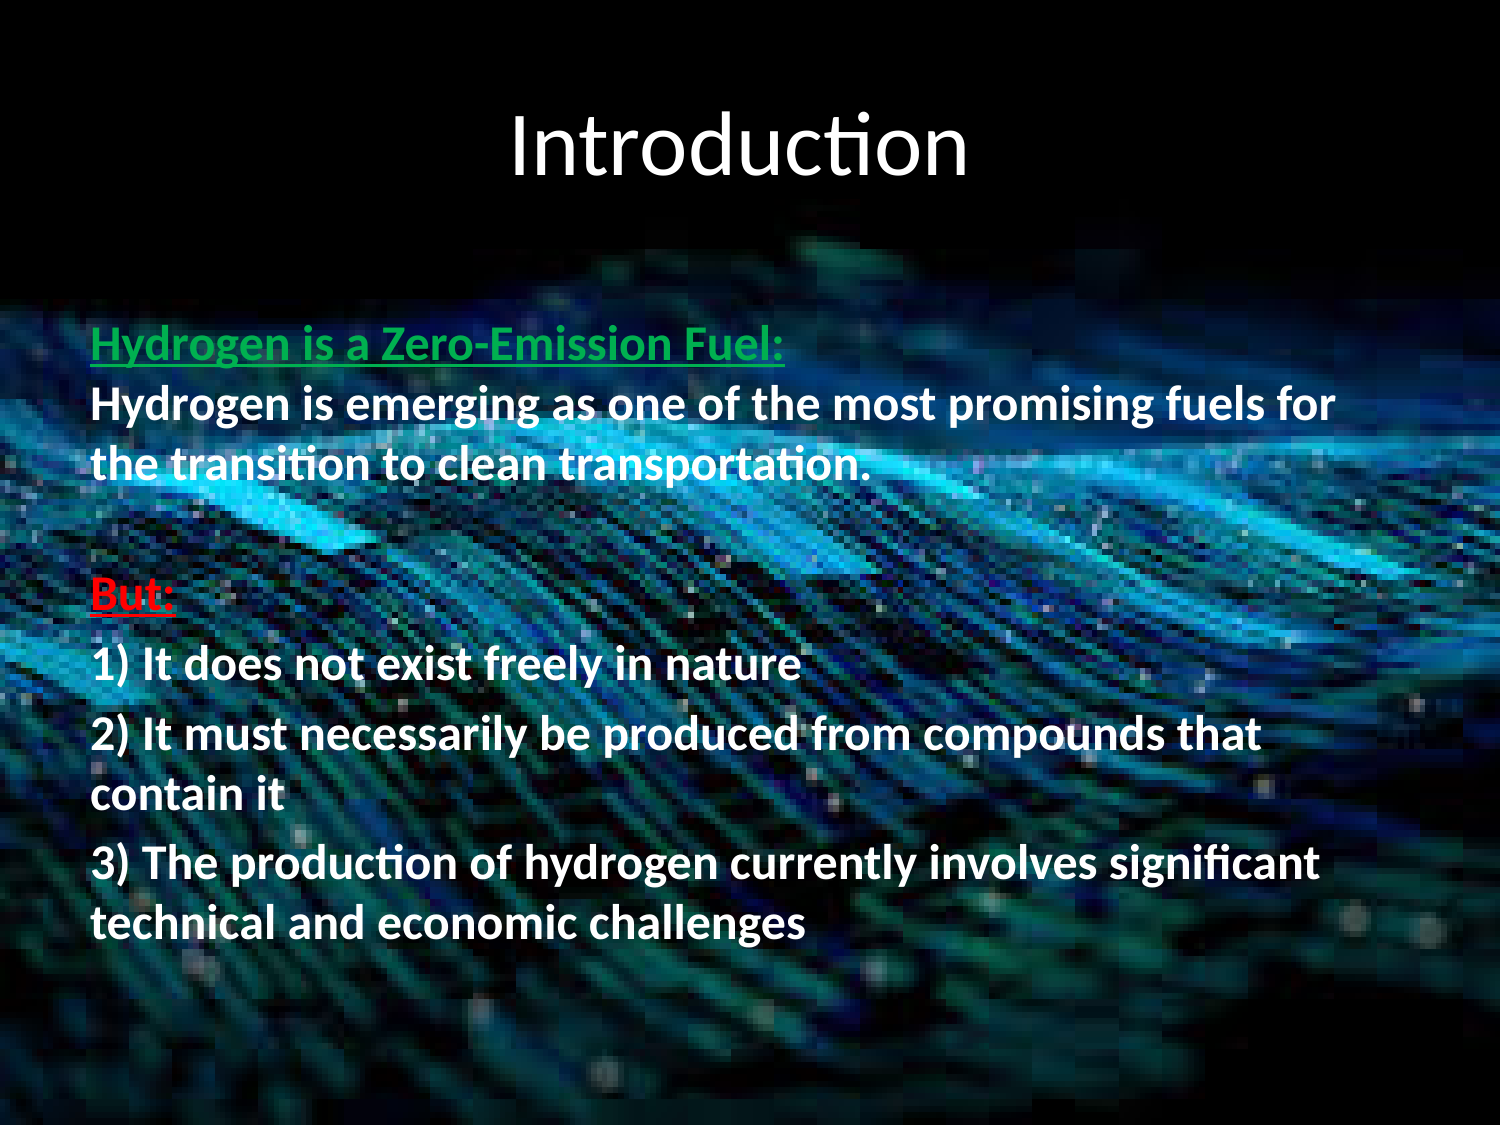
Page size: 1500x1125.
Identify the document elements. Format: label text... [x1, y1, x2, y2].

list Hydrogen is a Zero-Emission Fuel: Hydrogen is emerging as one of the most promising fuels for the transition to clean transportation. But: 1) It does not exist freely in nature 2) It must necessarily be produced from compounds that contain it 3) The production of hydrogen currently involves significant technical and economic challenges [75, 302, 1425, 1005]
title Introduction [75, 45, 1425, 233]
